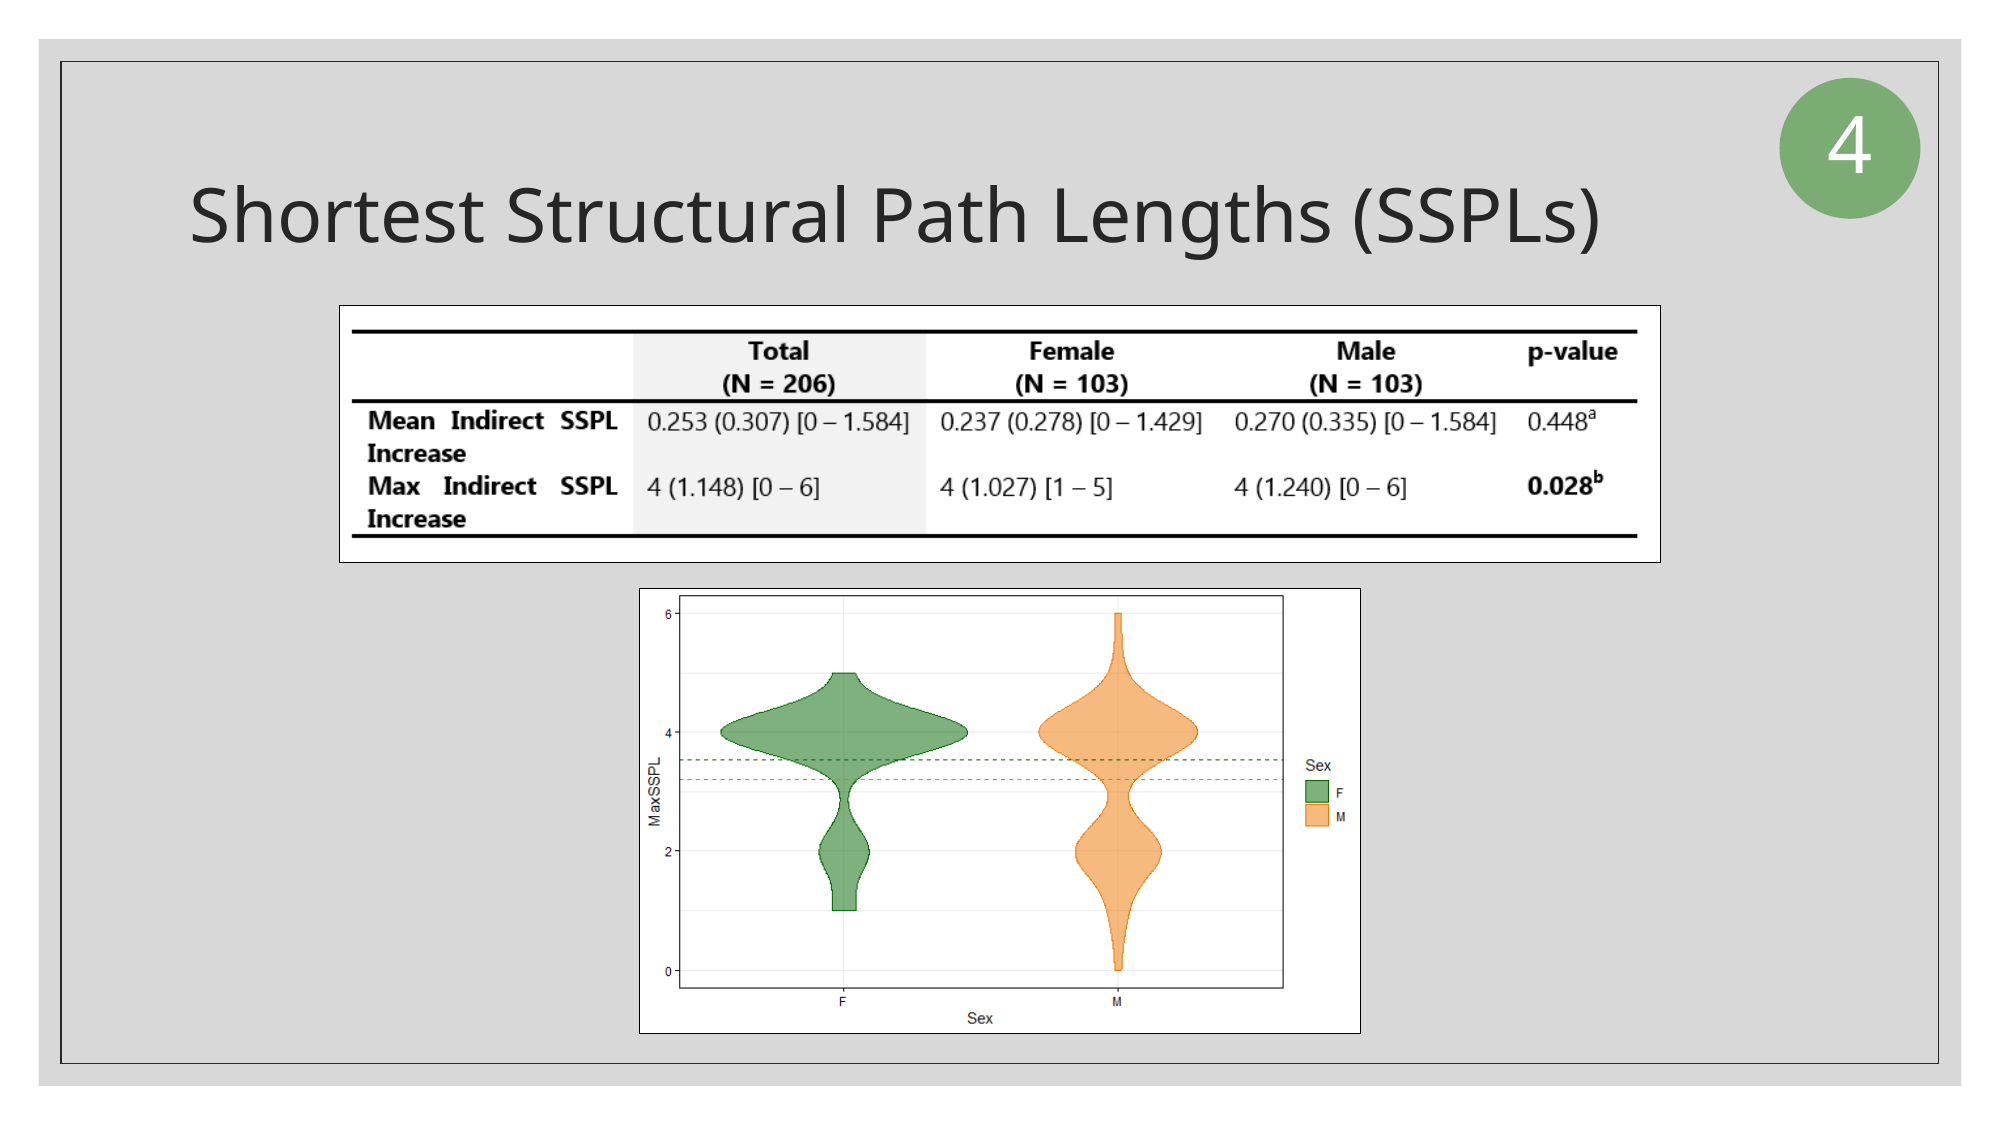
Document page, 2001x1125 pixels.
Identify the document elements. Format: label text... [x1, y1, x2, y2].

title Shortest Structural Path Lengths (SSPLs) [174, 105, 1825, 331]
picture [639, 588, 1361, 1034]
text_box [1780, 78, 1920, 218]
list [339, 305, 1661, 563]
